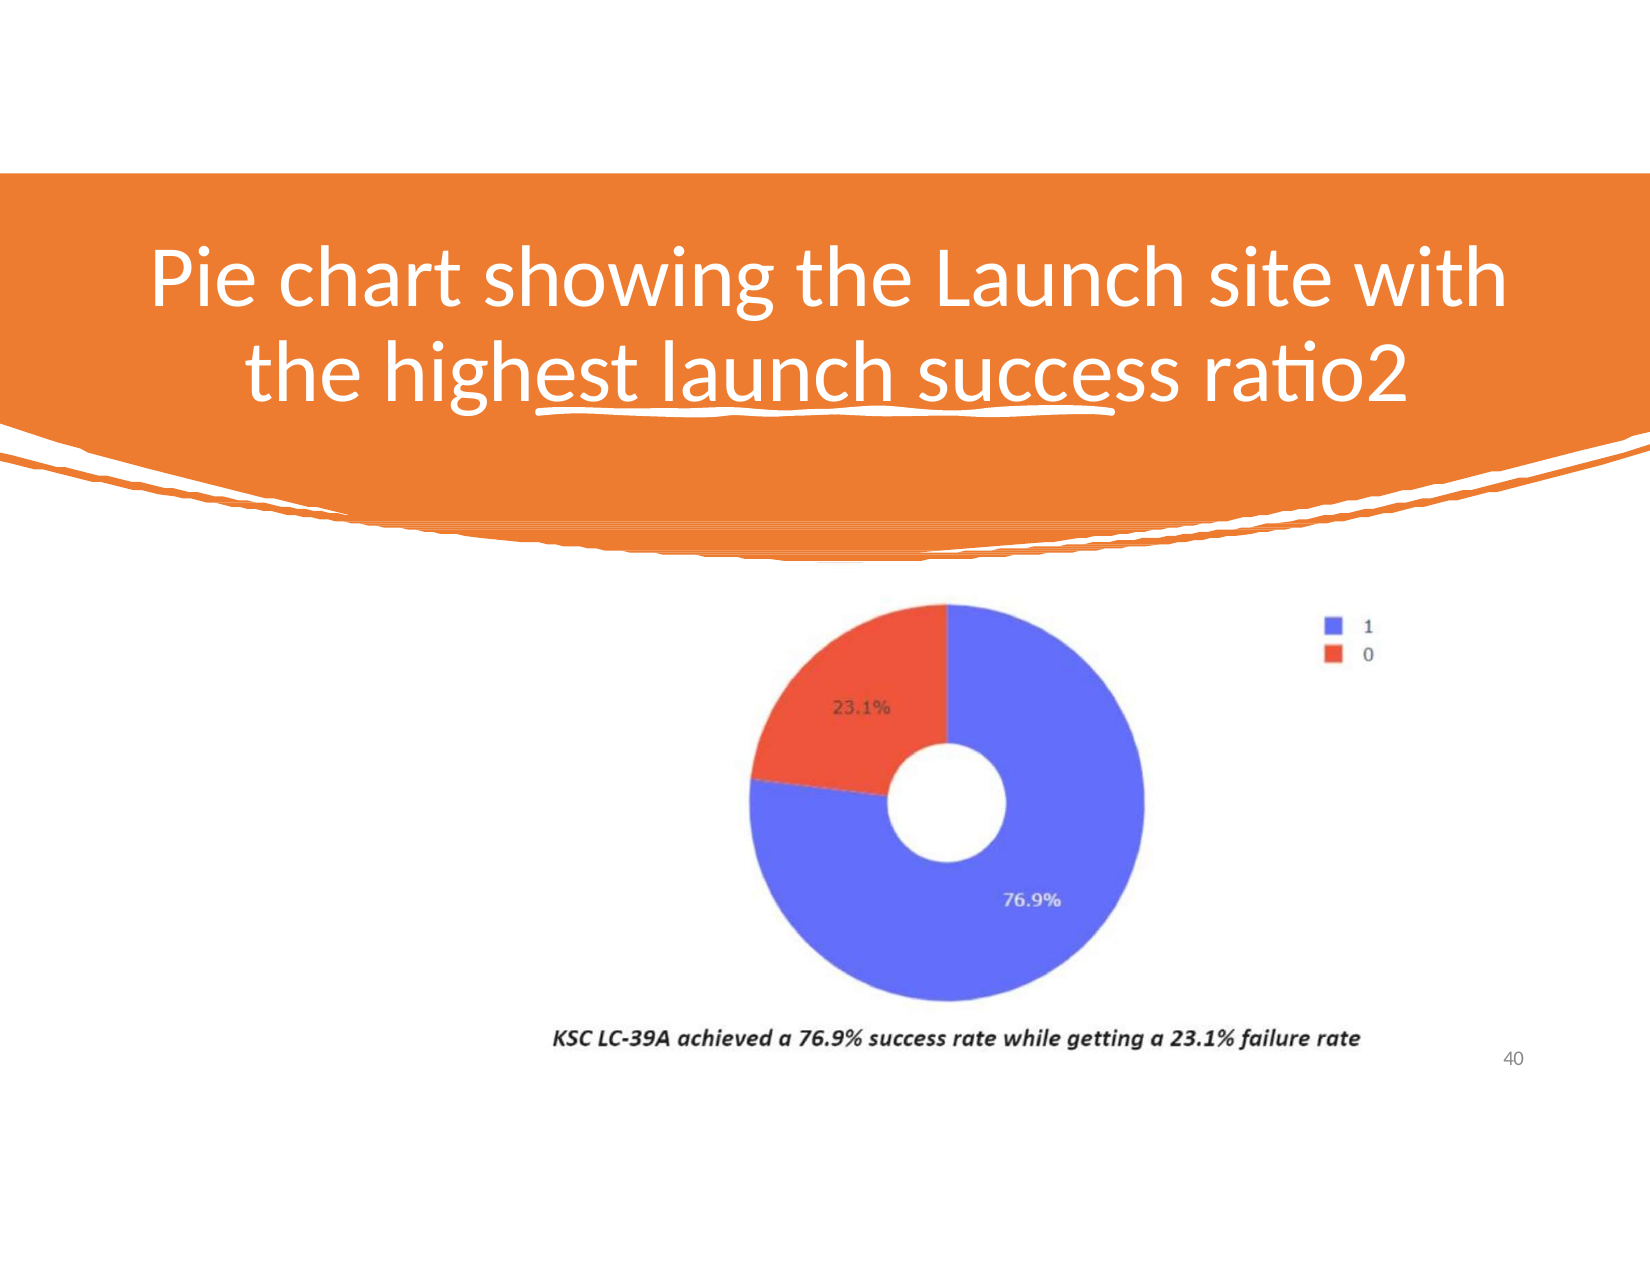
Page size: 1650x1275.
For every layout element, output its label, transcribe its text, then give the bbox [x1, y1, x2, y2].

text_box 40 [1501, 1047, 1527, 1070]
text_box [535, 404, 1384, 1054]
title Pie chart showing the Launch site with the highest launch success ratio2 [45, 215, 1605, 443]
